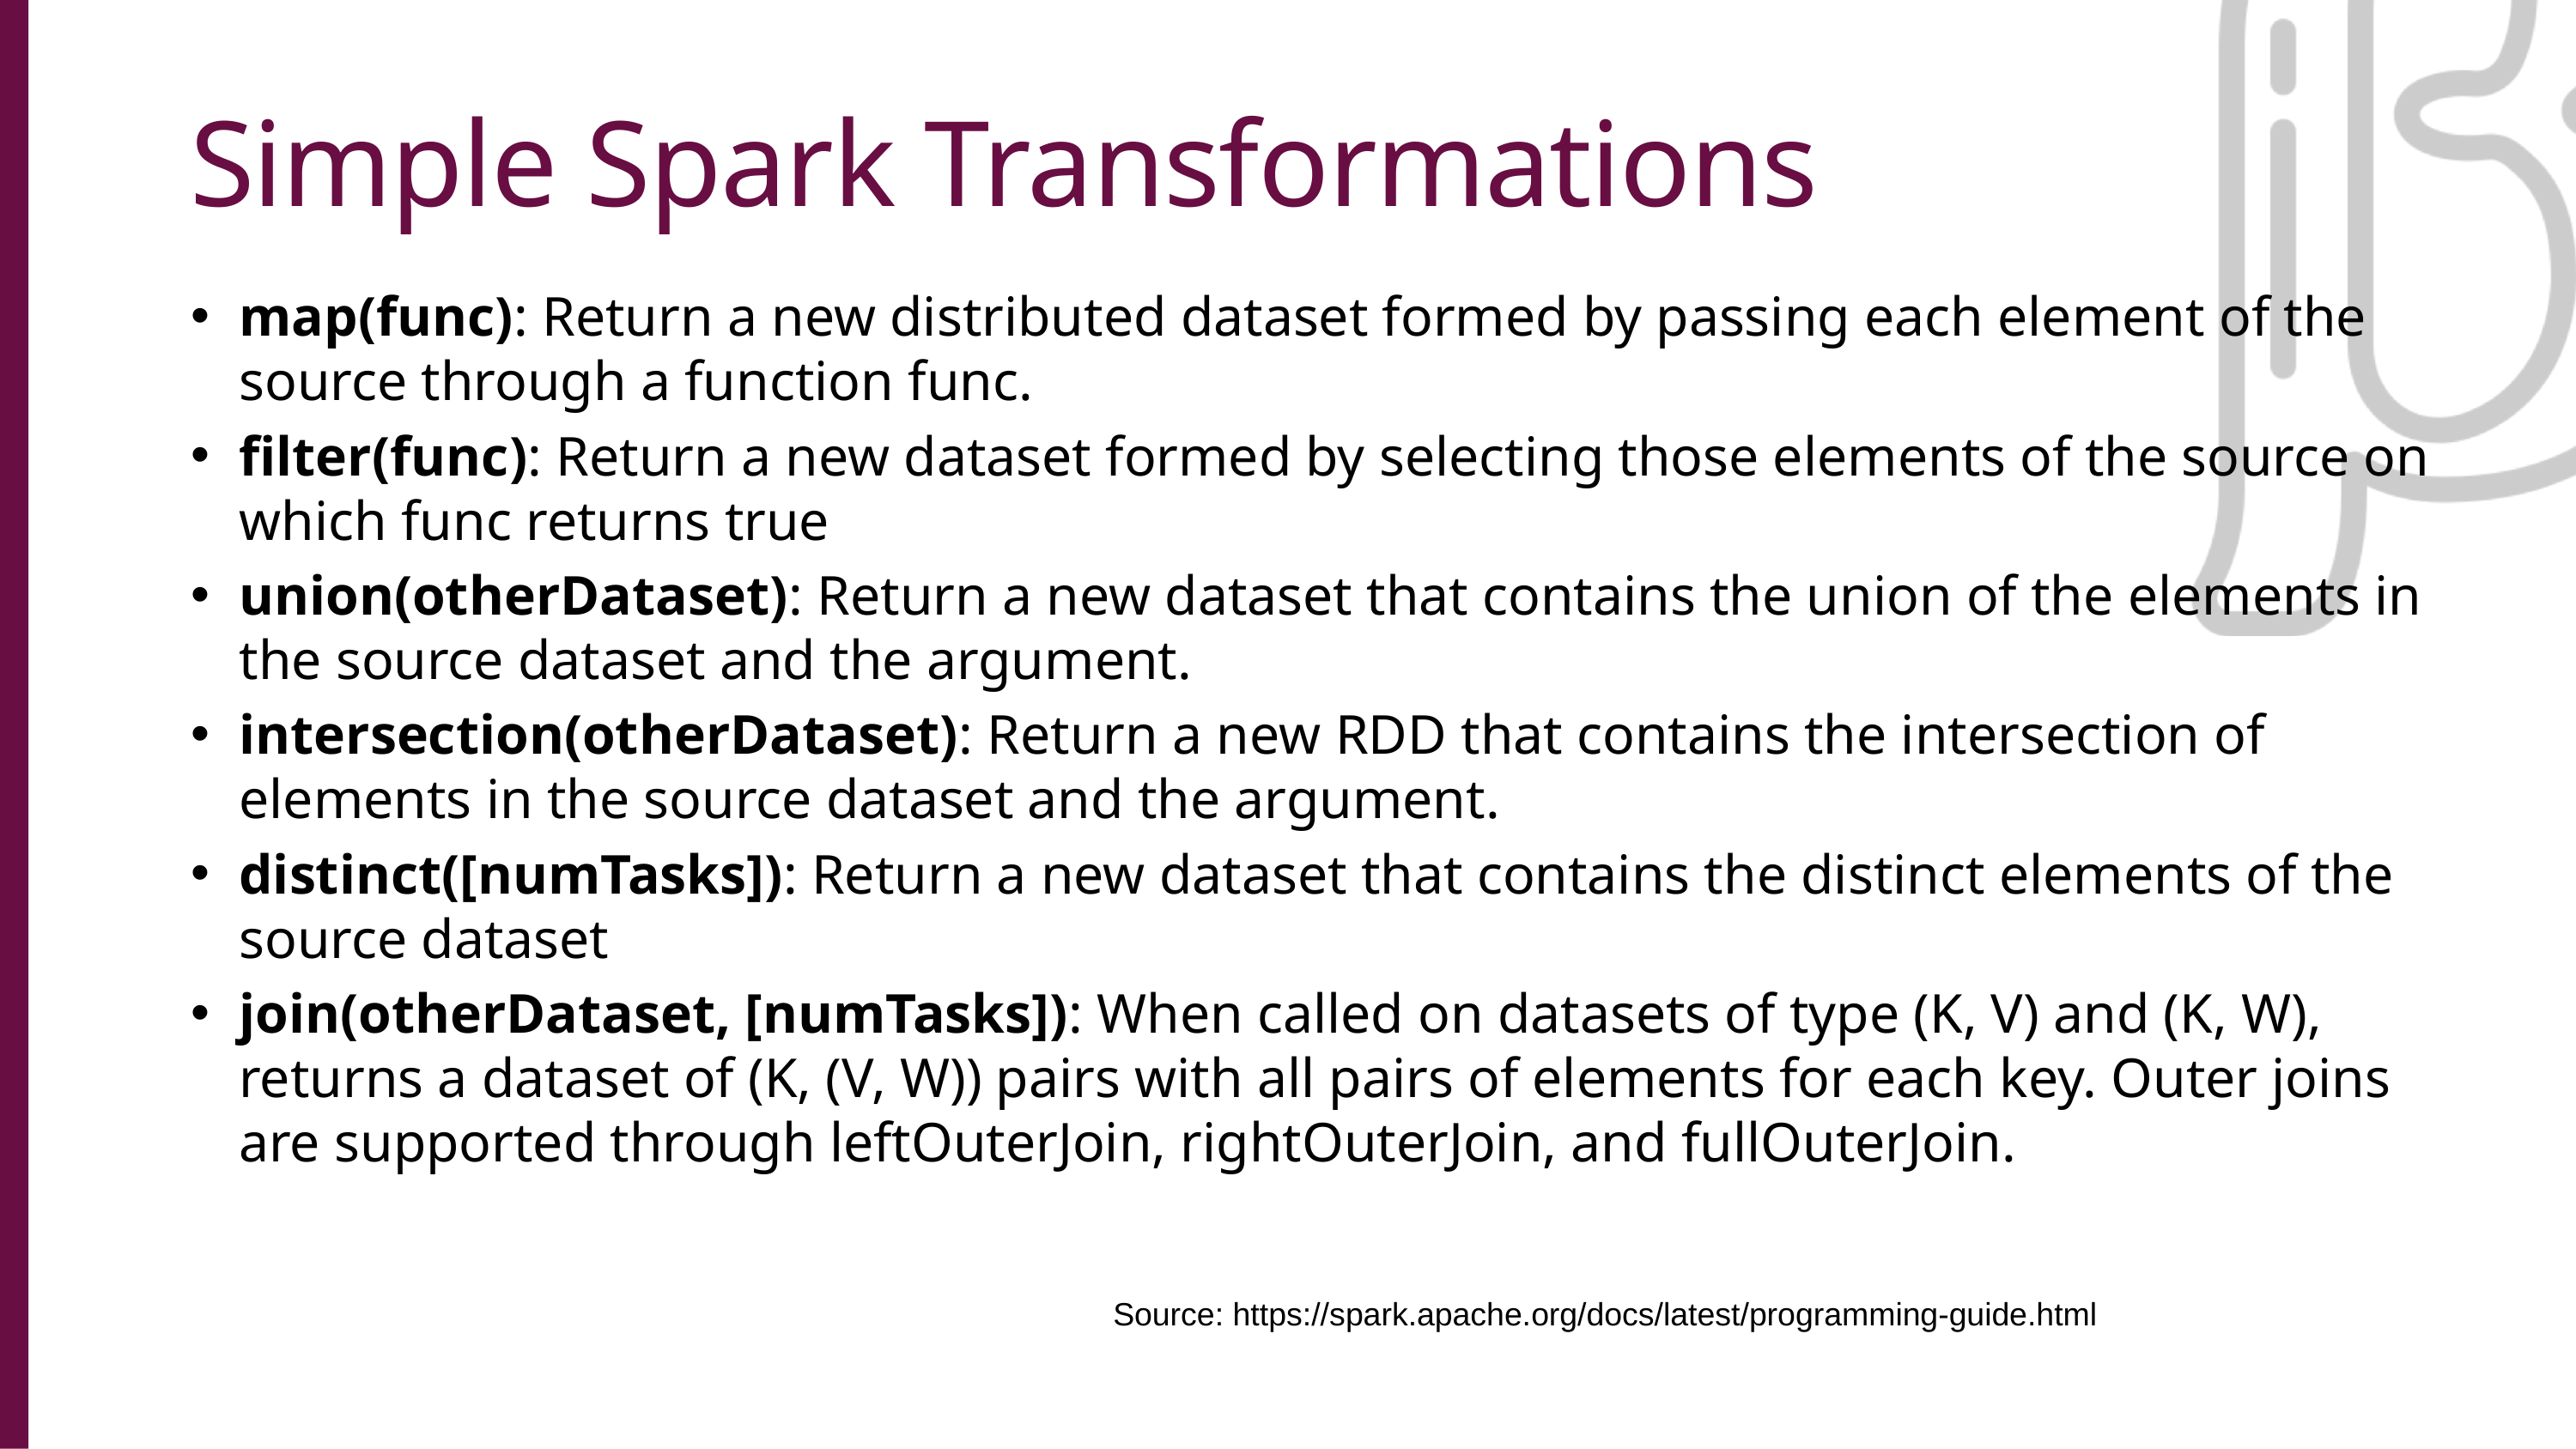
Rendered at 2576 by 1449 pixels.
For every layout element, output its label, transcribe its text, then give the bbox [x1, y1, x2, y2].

list map(func): Return a new distributed dataset formed by passing each element of the source through a function func. filter(func): Return a new dataset formed by selecting those elements of the source on which func returns true union(otherDataset): Return a new dataset that contains the union of the elements in the source dataset and the argument. intersection(otherDataset): Return a new RDD that contains the intersection of elements in the source dataset and the argument. distinct([numTasks]): Return a new dataset that contains the distinct elements of the source dataset join(otherDataset, [numTasks]): When called on datasets of type (K, V) and (K, W), returns a dataset of (K, (V, W)) pairs with all pairs of elements for each key. Outer joins are supported through leftOuterJoin, rightOuterJoin, and fullOuterJoin. [178, 276, 2458, 1251]
text_box [2038, 0, 2576, 636]
text_box Simple Spark Transformations [177, 91, 2399, 245]
text_box [0, 0, 29, 1449]
text_box Source: https://spark.apache.org/docs/latest/programming-guide.html [1100, 1287, 2111, 1339]
